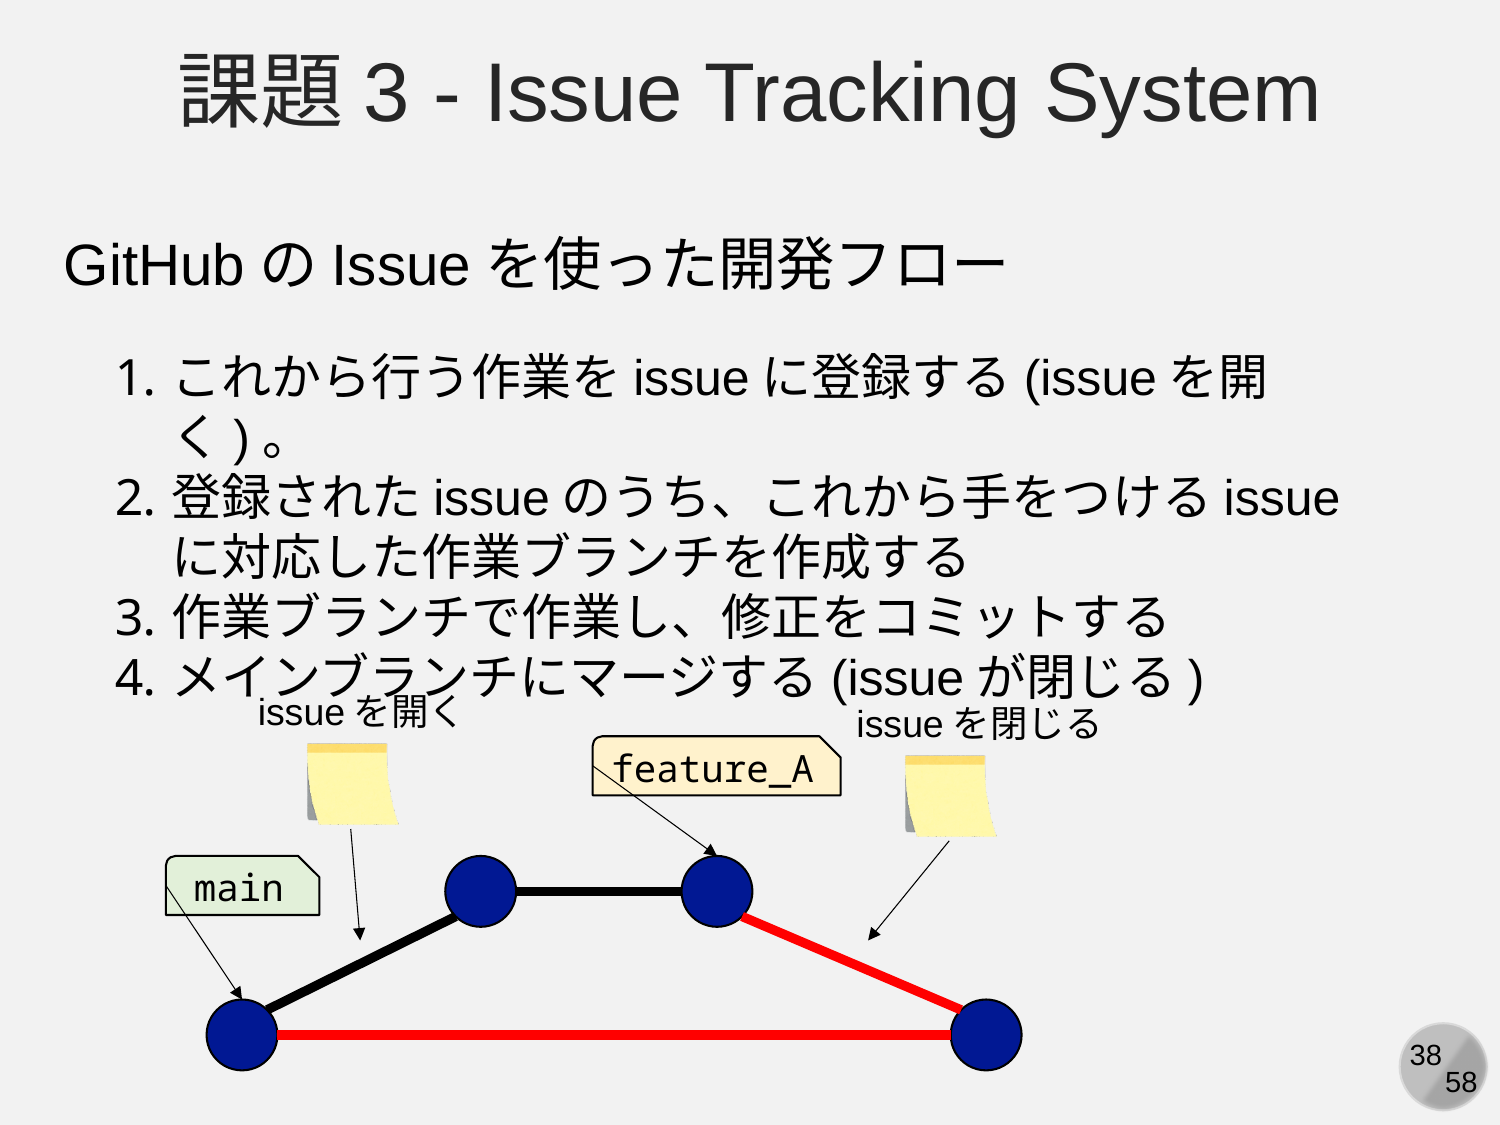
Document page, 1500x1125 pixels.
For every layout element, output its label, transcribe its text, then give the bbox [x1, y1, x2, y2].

text_box [444, 854, 517, 928]
text_box main [164, 854, 321, 917]
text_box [350, 829, 361, 941]
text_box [868, 840, 950, 941]
picture [301, 739, 401, 829]
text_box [267, 916, 456, 1010]
text_box GitHubのIssueを使った開発フロー [49, 219, 1025, 305]
picture [899, 751, 999, 841]
text_box issueを閉じる [841, 692, 1118, 753]
text_box issueを開く [243, 680, 482, 741]
text_box [680, 854, 754, 928]
text_box これから行う作業をissueに登録する(issueを開く)。 登録されたissueのうち、これから手をつけるissueに対応した作業ブランチを作成する 作業ブランチで作業し、修正をコミットする メインブランチにマージする(issueが閉じる) [100, 338, 1365, 713]
list 課題3 - Issue Tracking System [0, 31, 1500, 155]
text_box feature_A [591, 735, 842, 797]
text_box [205, 998, 279, 1072]
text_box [742, 916, 962, 1010]
text_box [950, 998, 1023, 1072]
